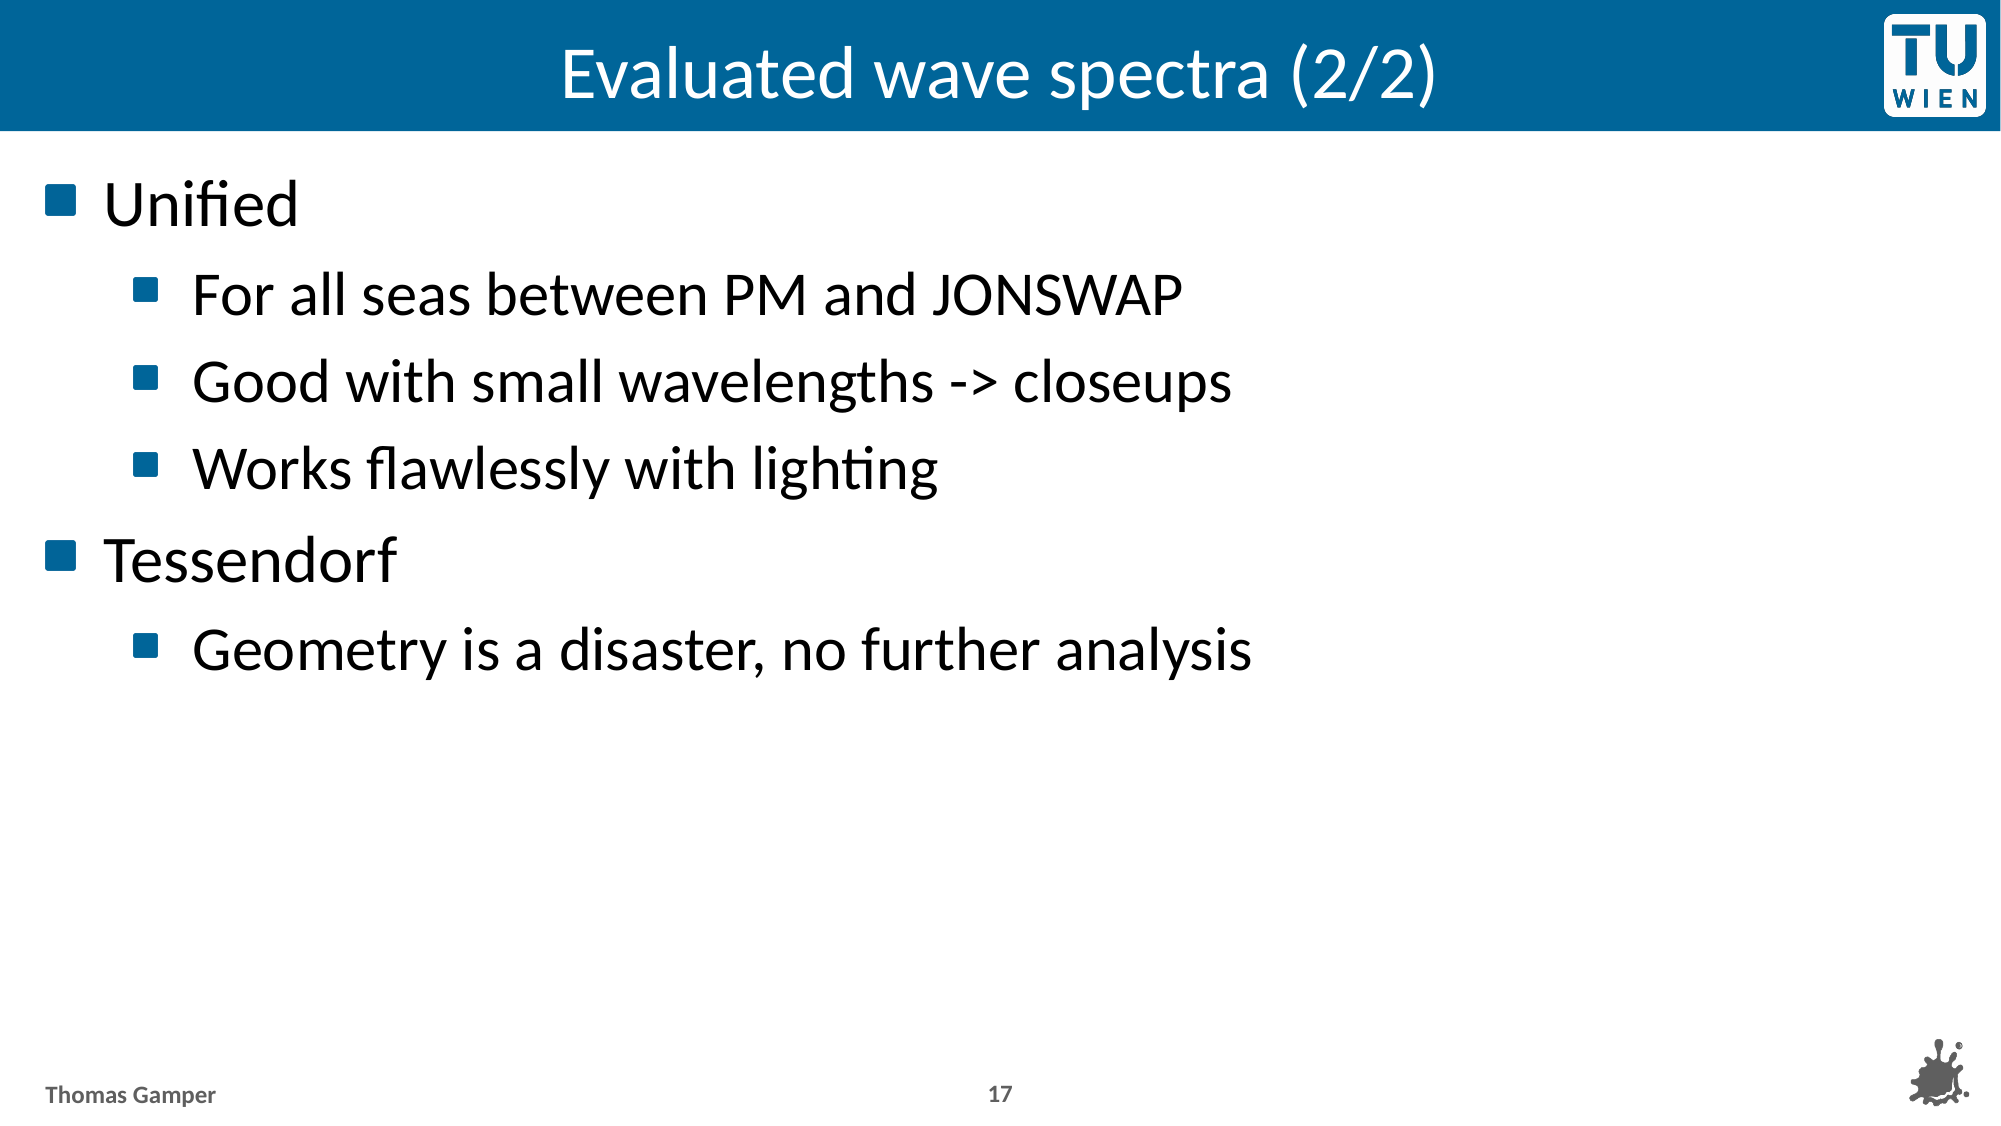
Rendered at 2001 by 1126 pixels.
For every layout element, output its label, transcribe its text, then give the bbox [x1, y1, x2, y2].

list Unified For all seas between PM and JONSWAP Good with small wavelengths -> closeups Works flawlessly with lighting Tessendorf Geometry is a disaster, no further analysis [25, 149, 1970, 1049]
footer Thomas Gamper [25, 1068, 837, 1119]
picture [1885, 15, 1985, 116]
slide_number 17 [881, 1067, 1119, 1119]
title Evaluated wave spectra (2/2) [137, 6, 1863, 132]
